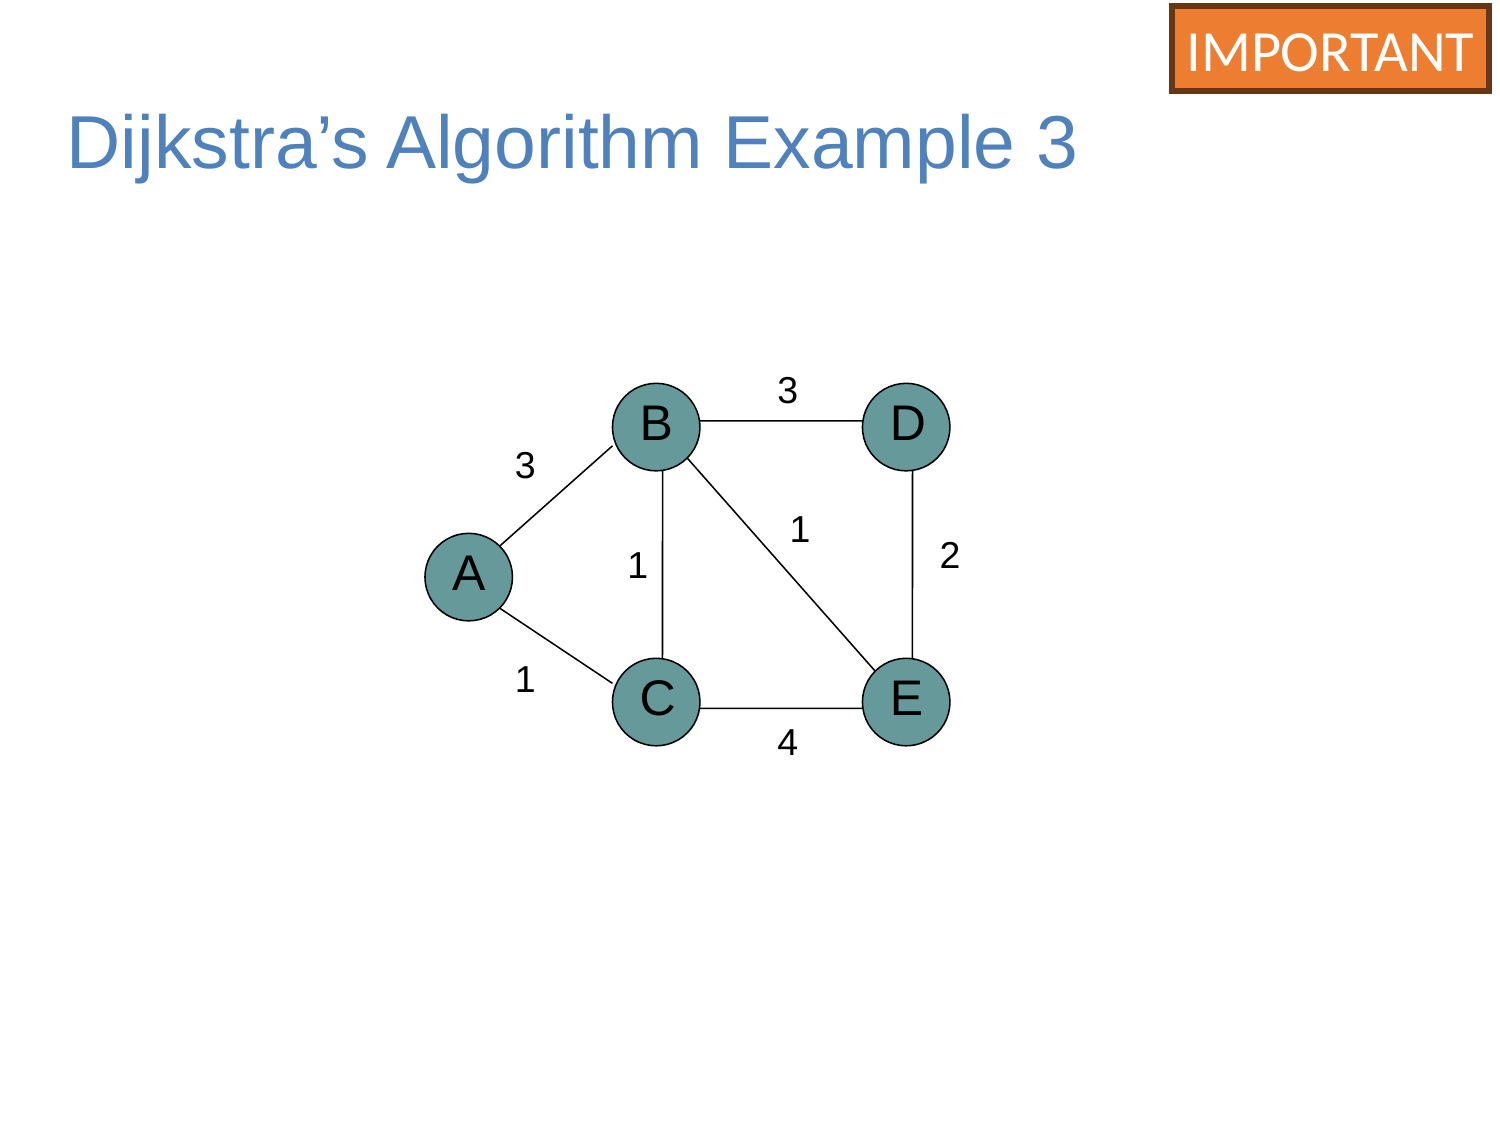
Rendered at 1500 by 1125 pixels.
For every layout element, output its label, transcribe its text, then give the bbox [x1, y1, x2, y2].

text_box 1 [499, 648, 588, 708]
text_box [424, 533, 513, 622]
text_box 2 [924, 523, 1013, 583]
text_box 1 [774, 498, 863, 558]
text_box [862, 383, 951, 472]
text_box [862, 658, 951, 747]
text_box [612, 383, 701, 472]
title Dijkstra’s Algorithm Example 3 [4, 45, 1141, 233]
text_box 1 [612, 533, 700, 594]
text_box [612, 658, 701, 747]
text_box IMPORTANT [1171, 6, 1490, 91]
text_box 4 [762, 710, 850, 771]
text_box 3 [499, 433, 588, 493]
text_box 3 [762, 358, 850, 418]
